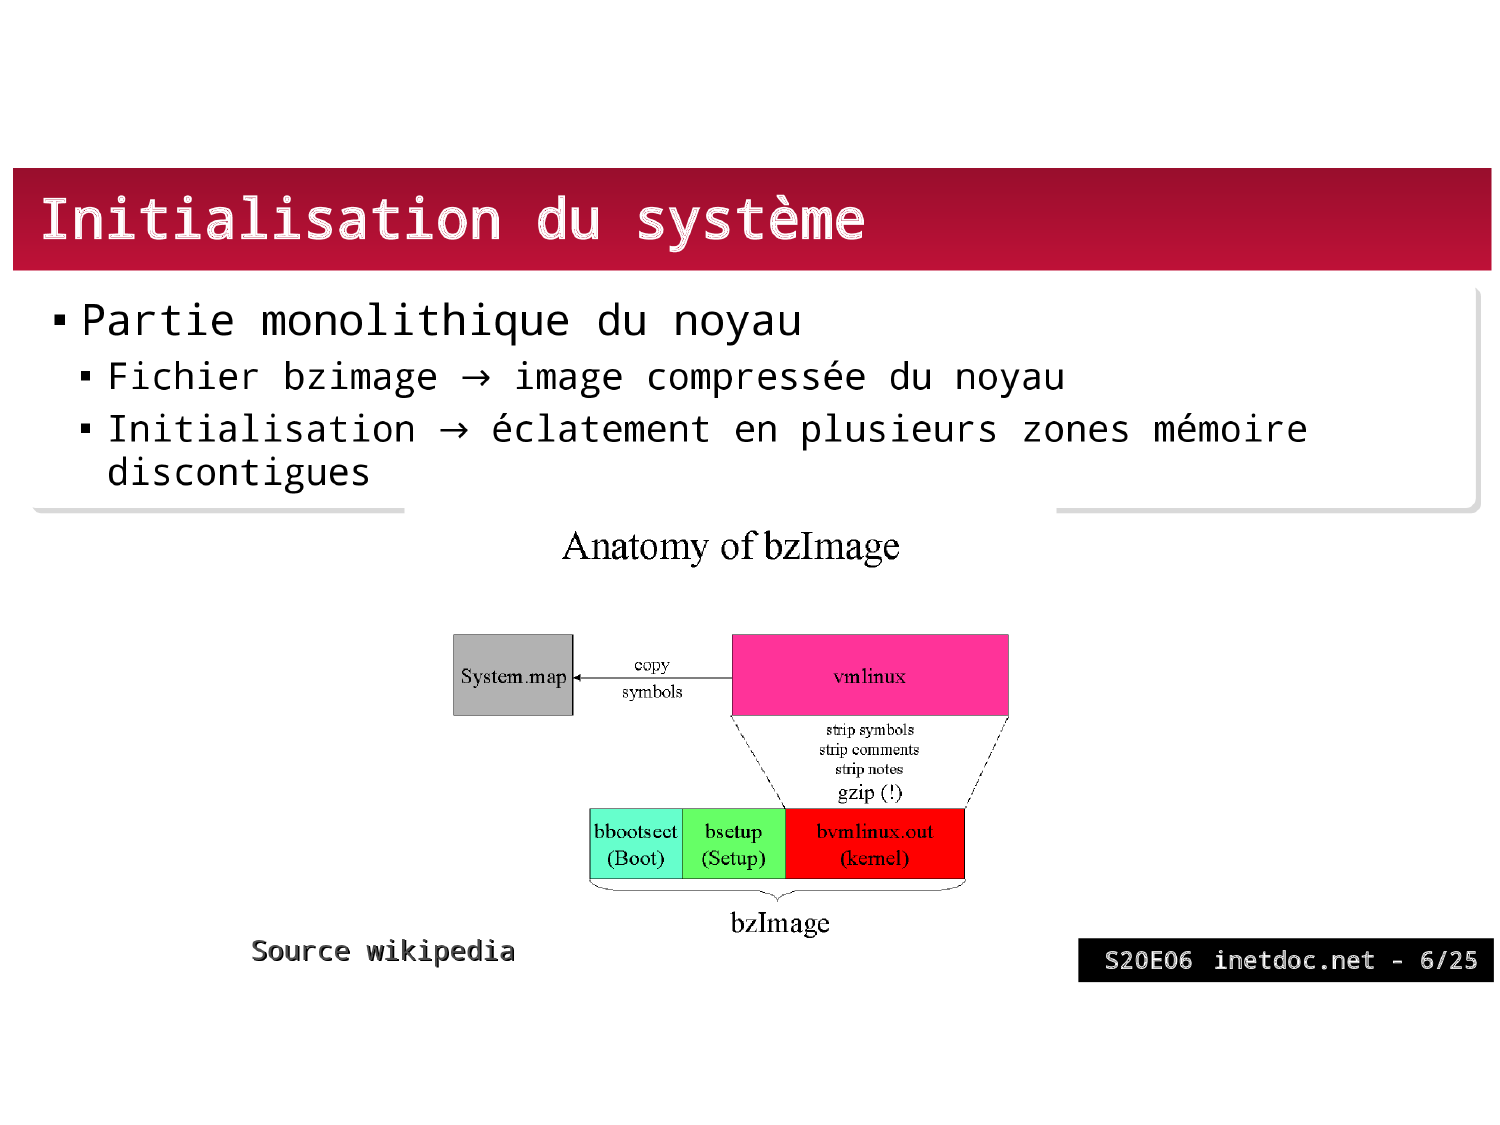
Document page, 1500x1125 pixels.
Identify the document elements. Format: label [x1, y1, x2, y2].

picture [0, 141, 1500, 987]
